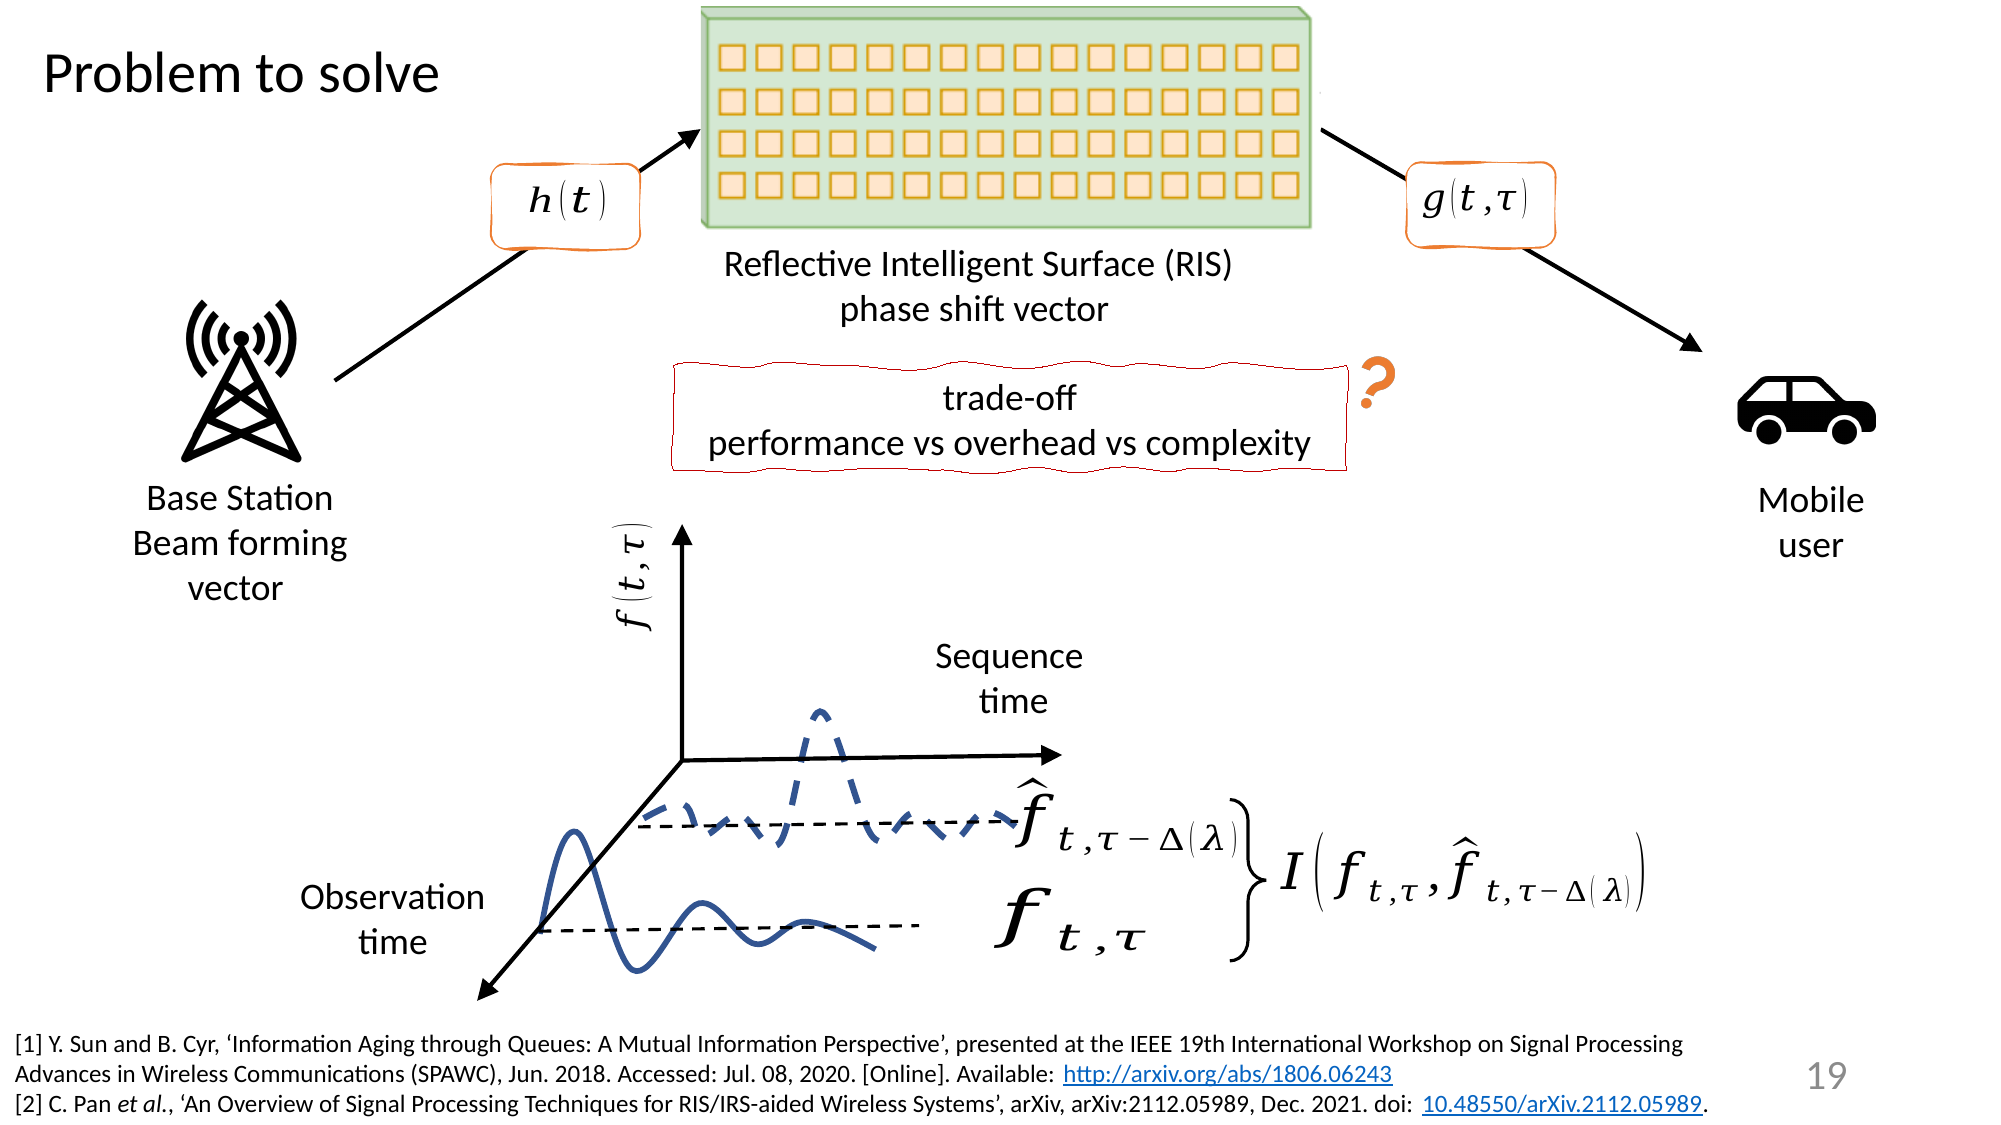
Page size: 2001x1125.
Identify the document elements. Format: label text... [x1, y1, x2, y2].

text_box [477, 970, 505, 1001]
text_box Observation time [285, 864, 510, 970]
text_box [672, 900, 737, 929]
text_box [901, 811, 928, 823]
text_box Base Station Beam forming vector [97, 465, 383, 616]
picture [145, 286, 335, 476]
text_box [510, 760, 682, 964]
text_box [693, 826, 723, 836]
text_box [642, 801, 782, 825]
text_box Sequence time [920, 623, 1108, 729]
text_box [539, 829, 594, 926]
text_box [1405, 160, 1557, 250]
text_box [752, 825, 788, 847]
picture [700, 5, 1321, 253]
text_box [1] Y. Sun and B. Cyr, ‘Information Aging through Queues: A Mutual Information Perspective’, presented at the IEEE 19th International Workshop on Signal Processing Advances in Wireless Communications (SPAWC), Jun. 2018. Accessed: Jul. 08, 2020. [Online]. Available: http://arxiv.org/abs/1806.06243 [2] C. Pan et al., ‘An Overview of Signal Processing Techniques for RIS/IRS-aided Wireless Systems’, arXiv, arXiv:2112.05989, Dec. 2021. doi: 10.48550/arXiv.2112.05989. [0, 1020, 1759, 1125]
text_box [638, 820, 1019, 828]
text_box Mobile user [1740, 490, 1883, 573]
picture [1731, 334, 1882, 486]
text_box [970, 809, 1012, 821]
text_box [537, 927, 877, 974]
text_box trade-off performance vs overhead vs complexity [671, 361, 1347, 474]
text_box [339, 251, 525, 379]
text_box [671, 524, 693, 762]
text_box [1526, 249, 1703, 353]
text_box [639, 129, 695, 172]
picture [1342, 343, 1414, 422]
text_box [1325, 130, 1405, 180]
text_box [799, 711, 845, 758]
text_box [1229, 798, 1267, 962]
text_box [817, 822, 1025, 843]
text_box Problem to solve [28, 26, 456, 112]
text_box [540, 865, 615, 931]
text_box [786, 759, 865, 824]
text_box [683, 744, 1063, 766]
text_box [785, 919, 833, 927]
slide_number 19 [1412, 1042, 1863, 1103]
text_box [489, 162, 642, 252]
text_box [538, 924, 920, 932]
text_box Reflective Intelligent Surface (RIS) phase shift vector [709, 262, 1249, 336]
